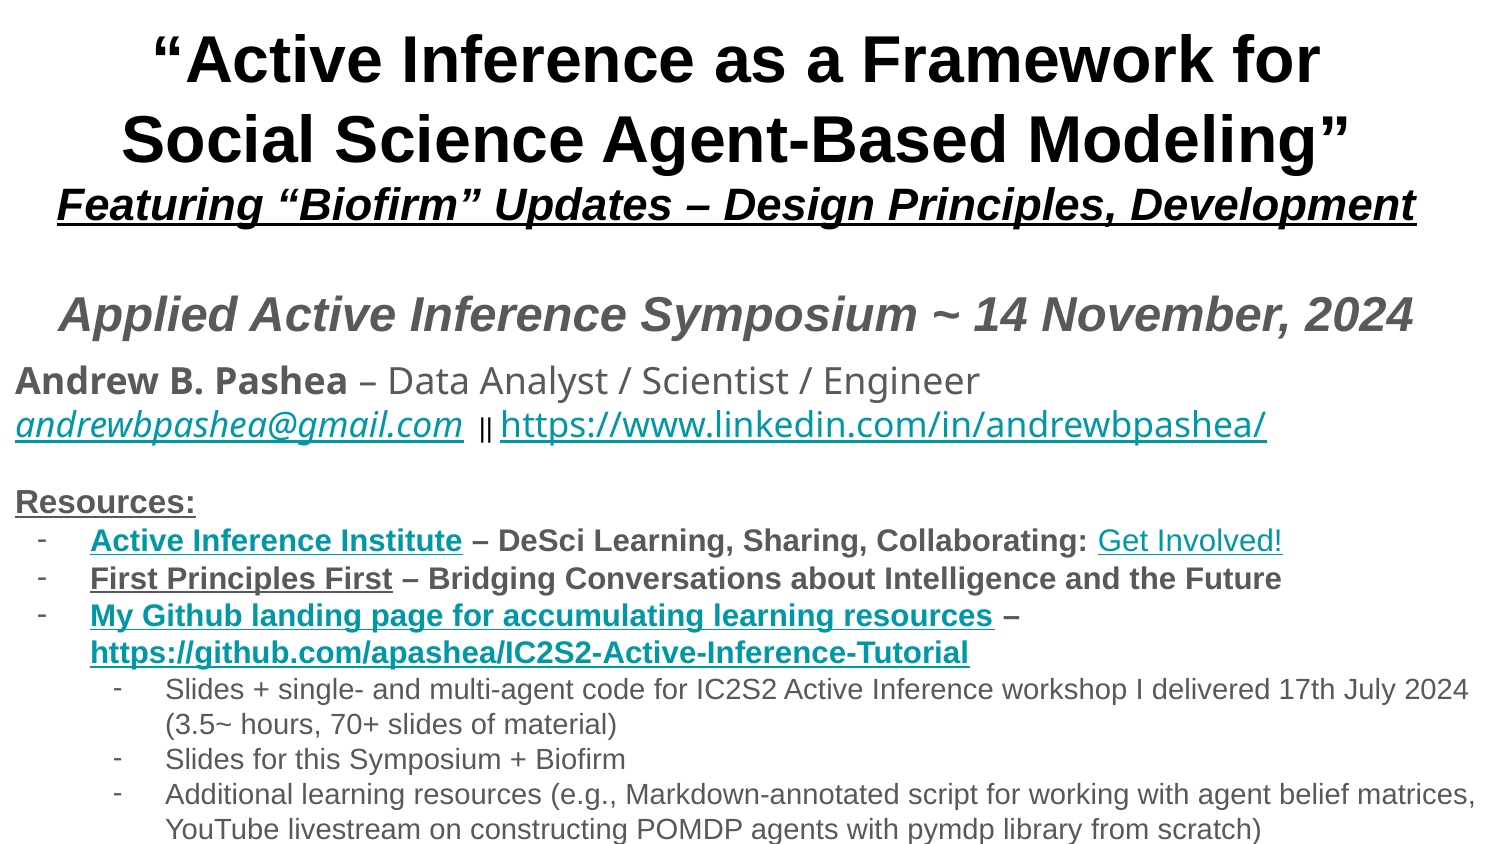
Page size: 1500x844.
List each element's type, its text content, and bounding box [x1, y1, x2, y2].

text_box Resources: Active Inference Institute – DeSci Learning, Sharing, Collaborating: Get Involved! First Principles First – Bridging Conversations about Intelligence and the Future My Github landing page for accumulating learning resources – https://github.com/apashea/IC2S2-Active-Inference-Tutorial Slides + single- and multi-agent code for IC2S2 Active Inference workshop I delivered 17th July 2024 (3.5~ hours, 70+ slides of material) Slides for this Symposium + Biofirm Additional learning resources (e.g., Markdown-annotated script for working with agent belief matrices, YouTube livestream on constructing POMDP agents with pymdp library from scratch) [0, 465, 1500, 844]
text_box Andrew B. Pashea – Data Analyst / Scientist / Engineer andrewbpashea@gmail.com || https://www.linkedin.com/in/andrewbpashea/ [0, 341, 1423, 465]
title “Active Inference as a Framework for Social Science Agent-Based Modeling” Featuring “Biofirm” Updates – Design Principles, Development [37, 27, 1436, 245]
subtitle Applied Active Inference Symposium ~ 14 November, 2024 [37, 267, 1436, 398]
